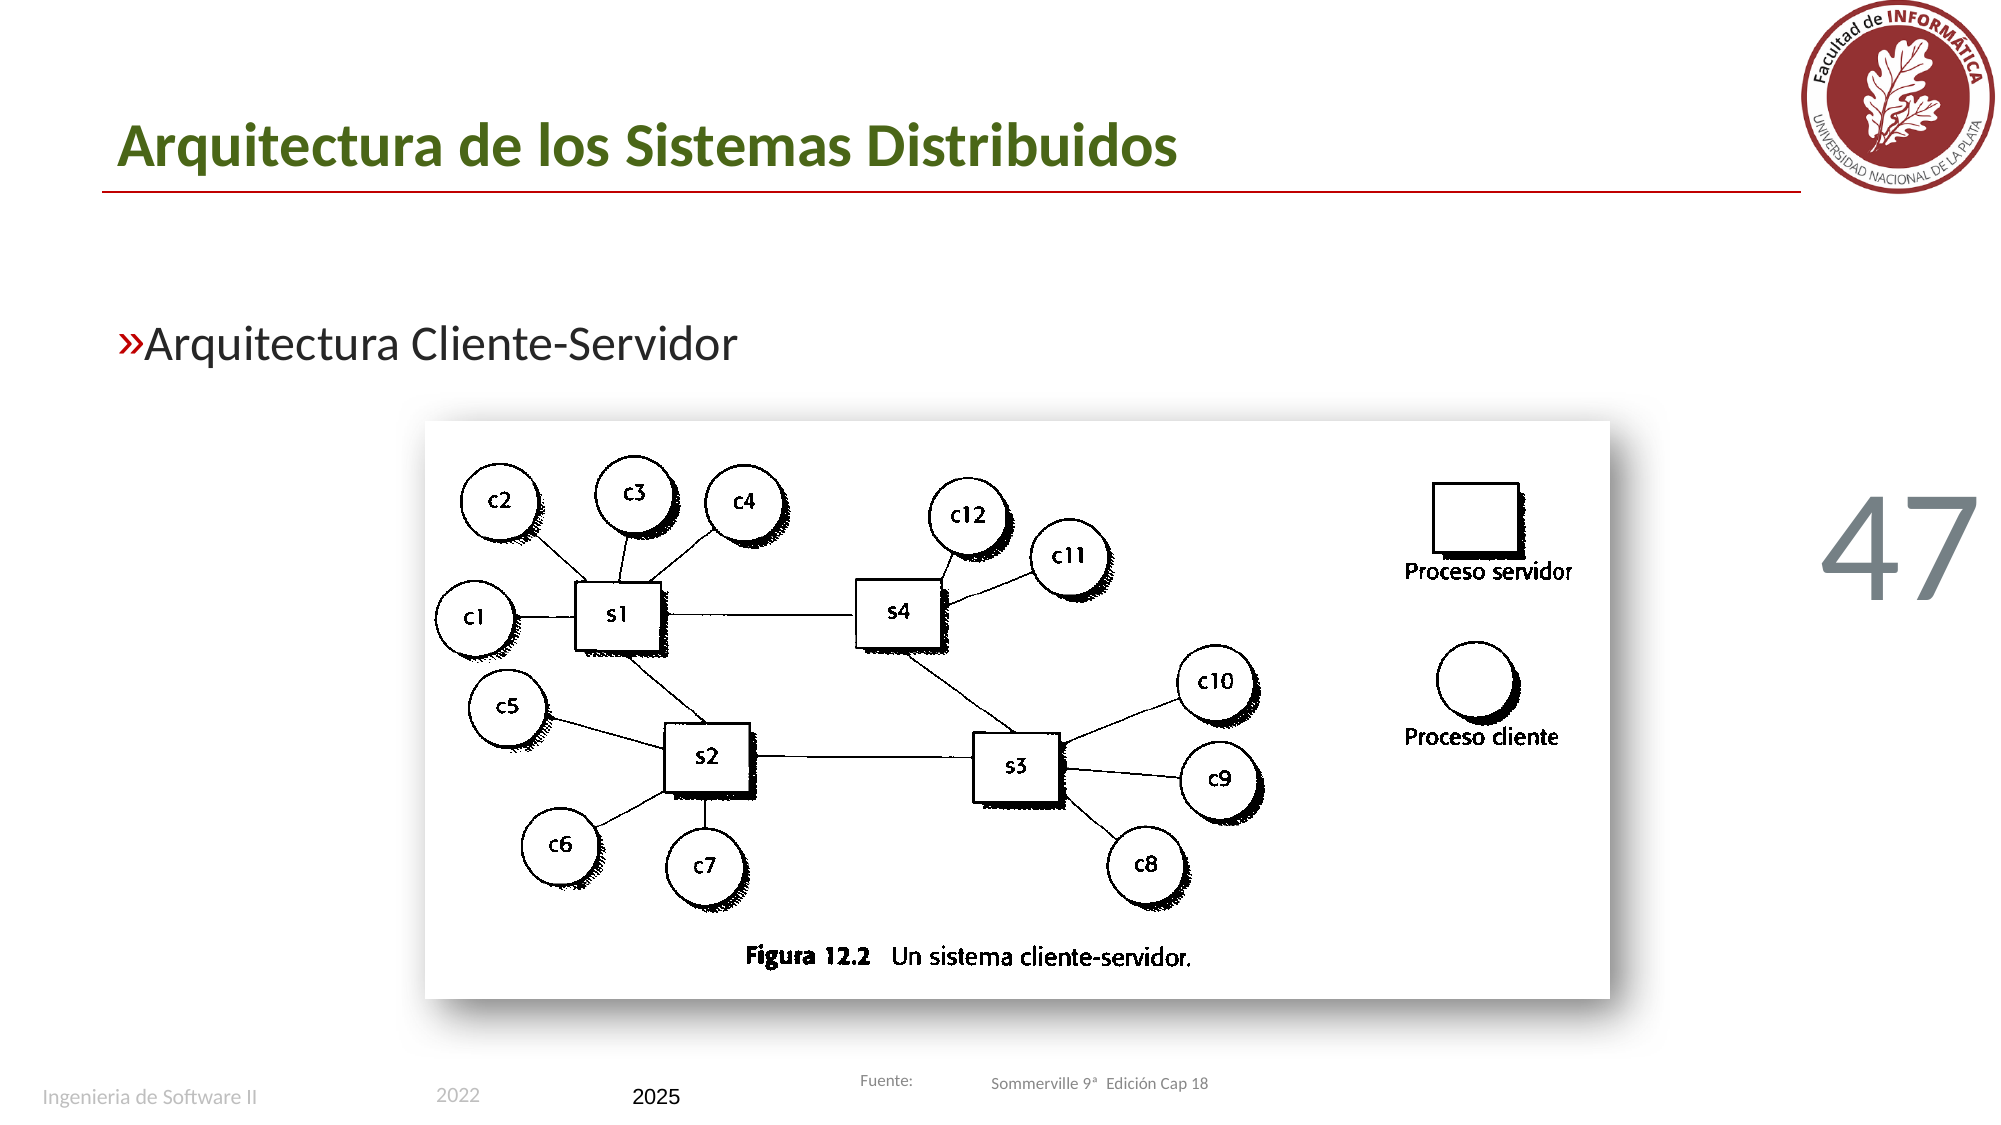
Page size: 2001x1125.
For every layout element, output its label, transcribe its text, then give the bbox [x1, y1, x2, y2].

slide_number 2022 [421, 1073, 557, 1116]
title Arquitectura de los Sistemas Distribuidos [102, 54, 1790, 240]
slide_number 47 [1709, 467, 1998, 640]
picture [425, 421, 1610, 999]
list Arquitectura Cliente-Servidor [102, 312, 1709, 1047]
picture [1801, 0, 2000, 195]
footer Ingenieria de Software II [27, 1075, 382, 1111]
list Sommerville 9ª Edición Cap 18 [976, 1067, 1332, 1118]
